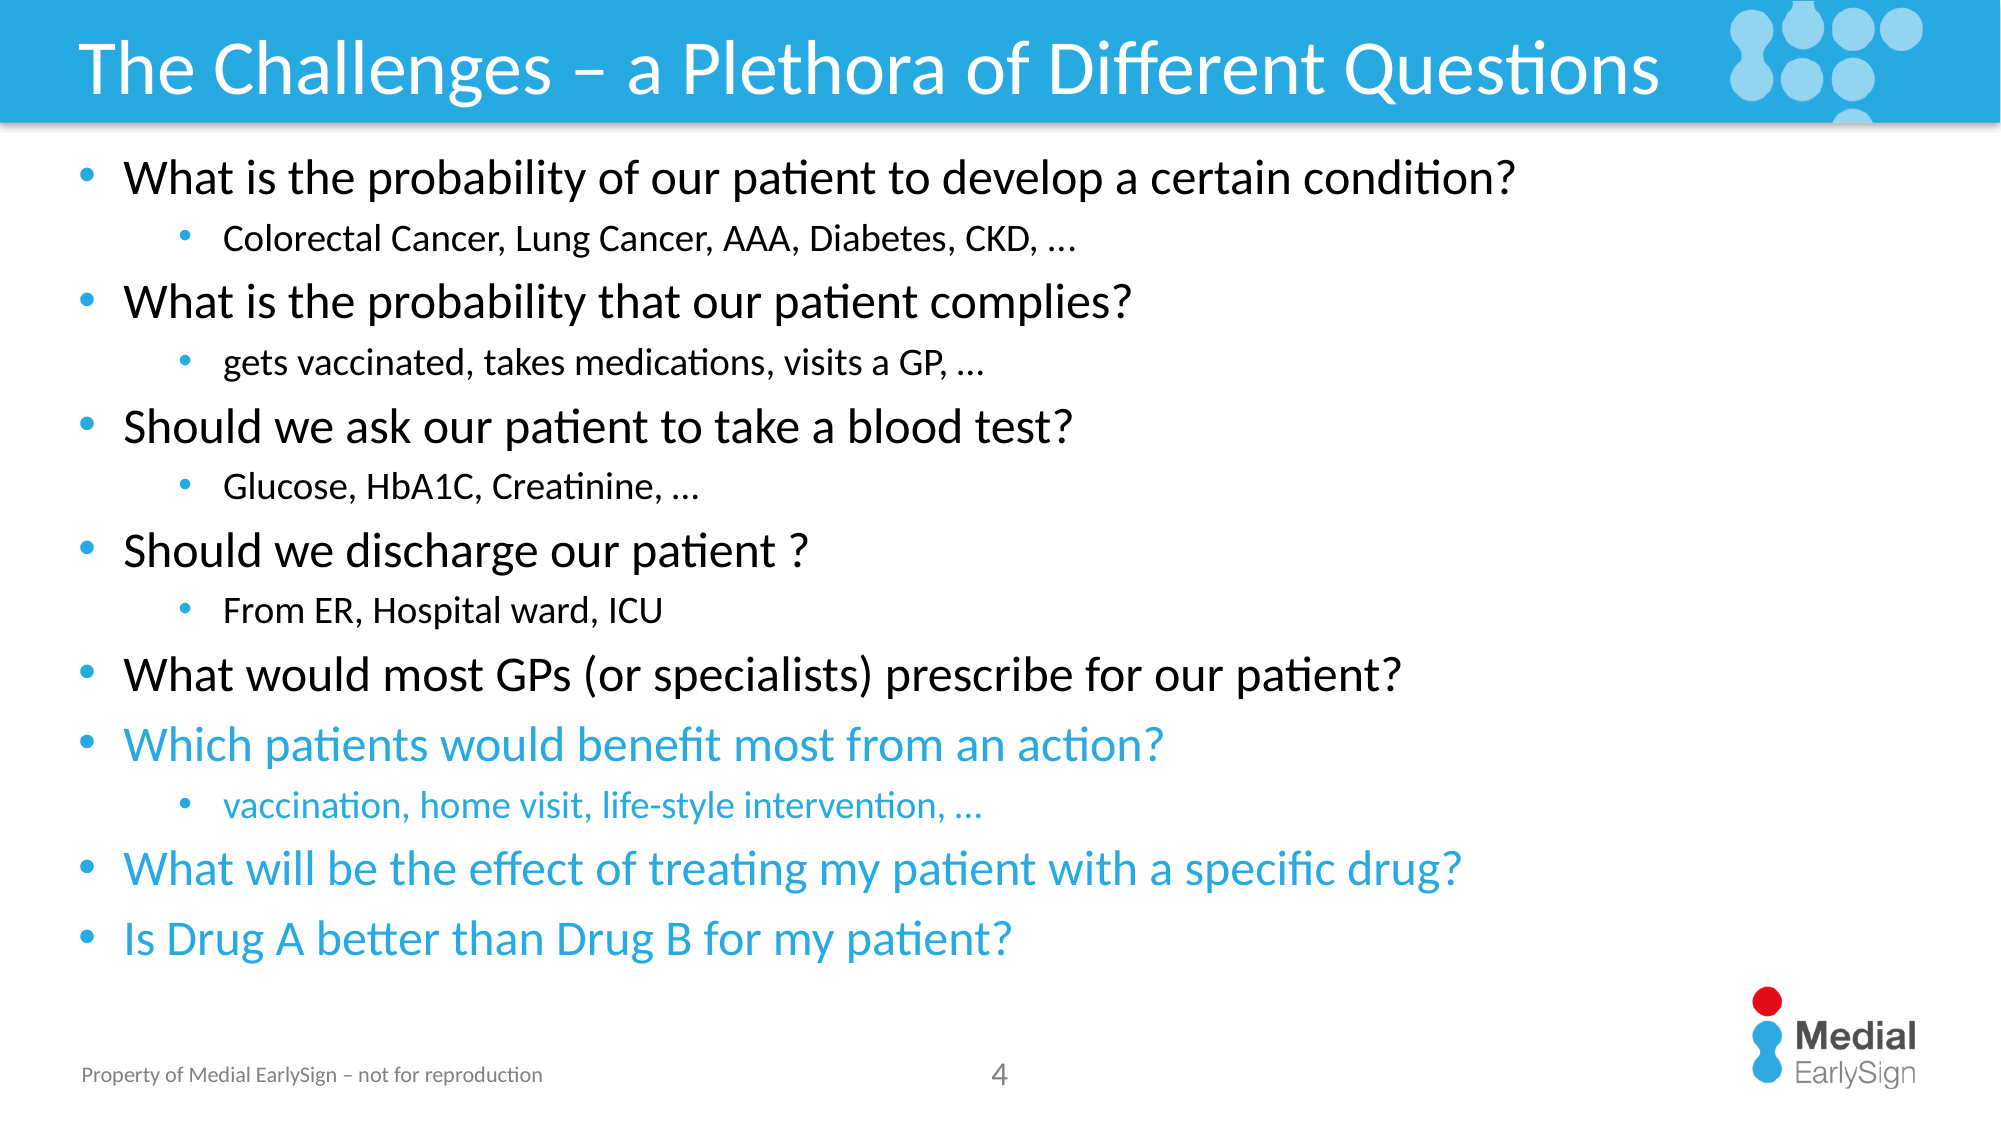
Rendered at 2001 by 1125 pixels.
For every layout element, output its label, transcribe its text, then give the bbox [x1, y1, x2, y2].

picture [1835, 986, 1915, 1089]
title The Challenges – a Plethora of Different Questions [63, 8, 1729, 119]
list What is the probability of our patient to develop a certain condition? Colorectal Cancer, Lung Cancer, AAA, Diabetes, CKD, ... What is the probability that our patient complies? gets vaccinated, takes medications, visits a GP, … Should we ask our patient to take a blood test? Glucose, HbA1C, Creatinine, … Should we discharge our patient ? From ER, Hospital ward, ICU What would most GPs (or specialists) prescribe for our patient? Which patients would benefit most from an action? vaccination, home visit, life-style intervention, … What will be the effect of treating my patient with a specific drug? Is Drug A better than Drug B for my patient? [63, 137, 1835, 1089]
picture [1730, 1, 1923, 123]
